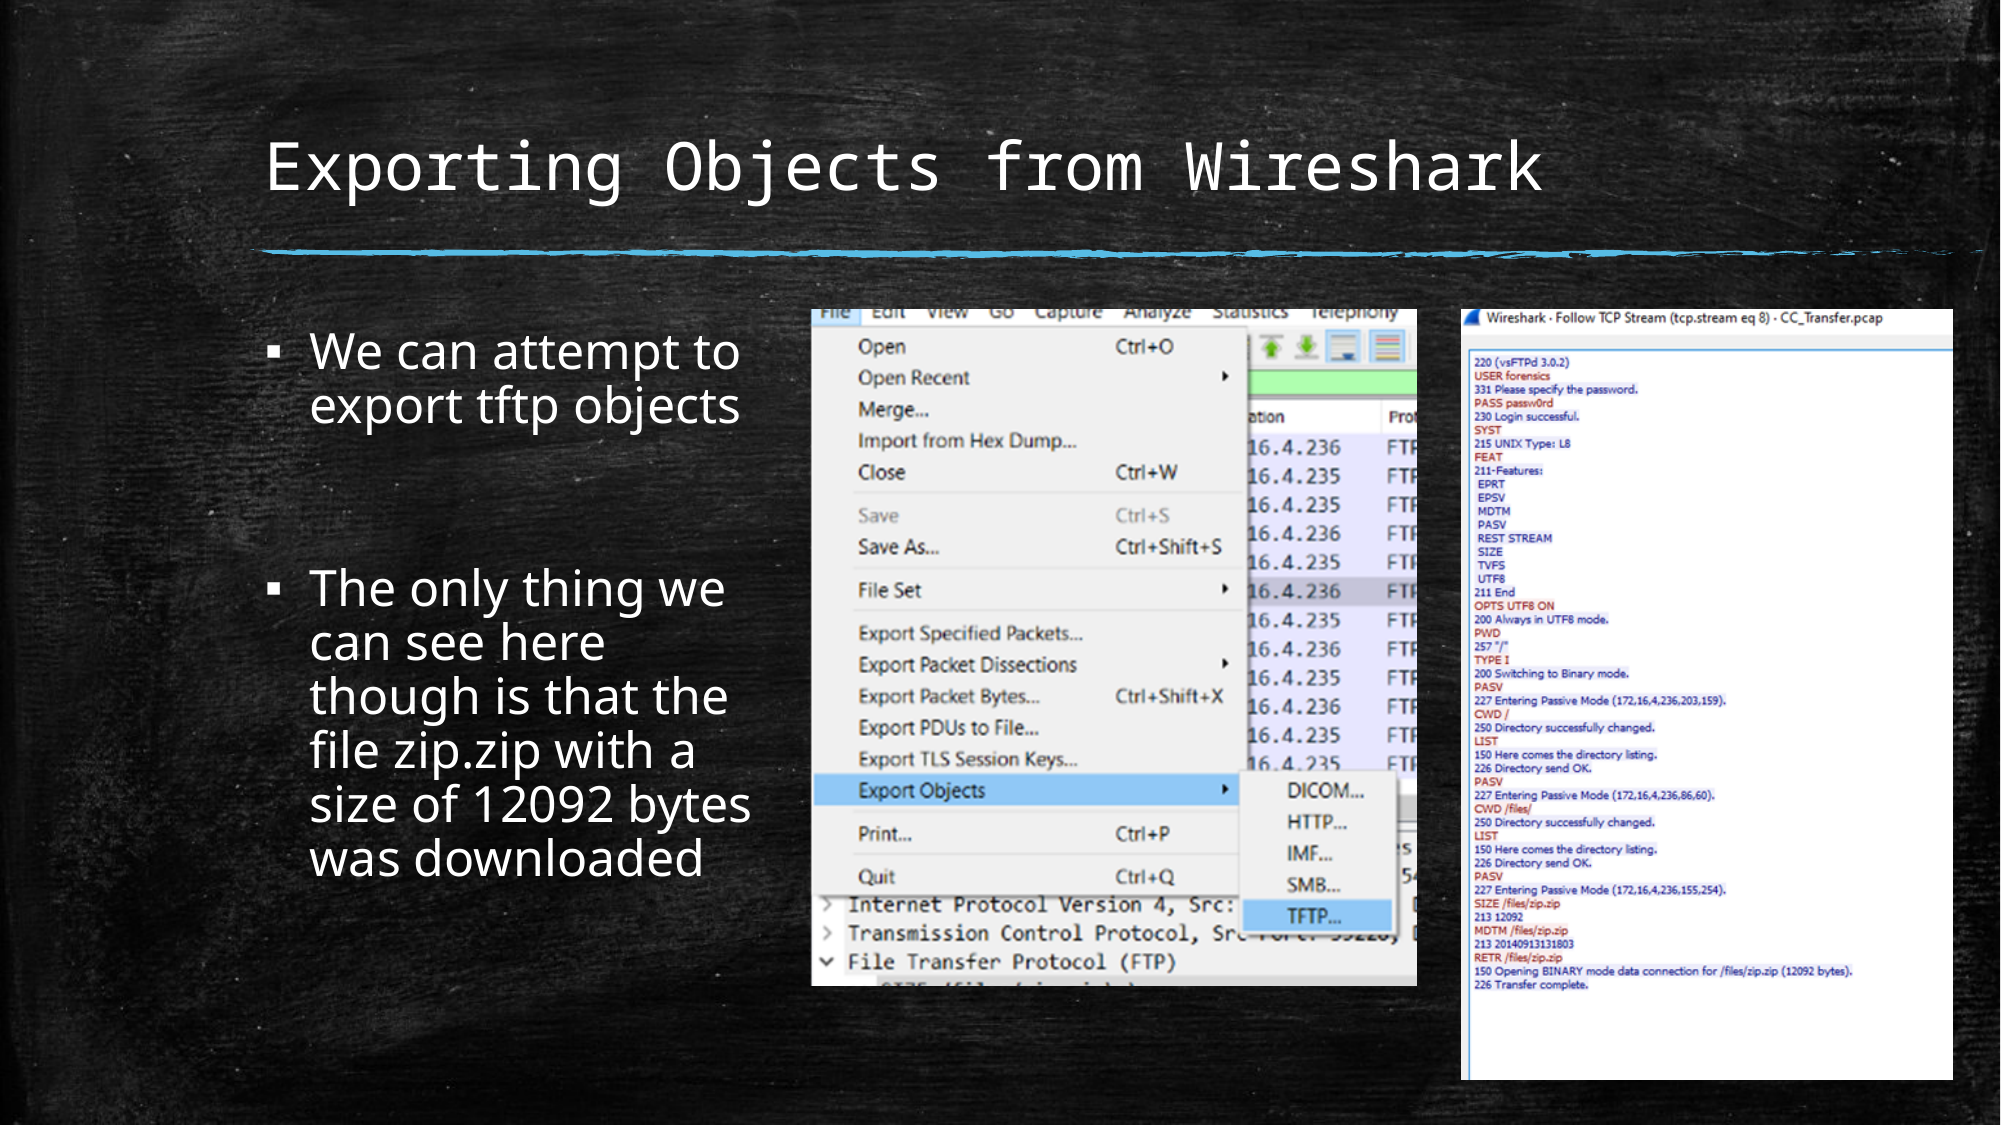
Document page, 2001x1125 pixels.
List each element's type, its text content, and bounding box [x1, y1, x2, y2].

picture [795, 309, 1417, 986]
title Exporting Objects from Wireshark [249, 45, 1751, 213]
list We can attempt to export tftp objects The only thing we can see here though is that the file zip.zip with a size of 12092 bytes was downloaded [249, 318, 796, 1019]
picture [1461, 309, 1953, 1080]
